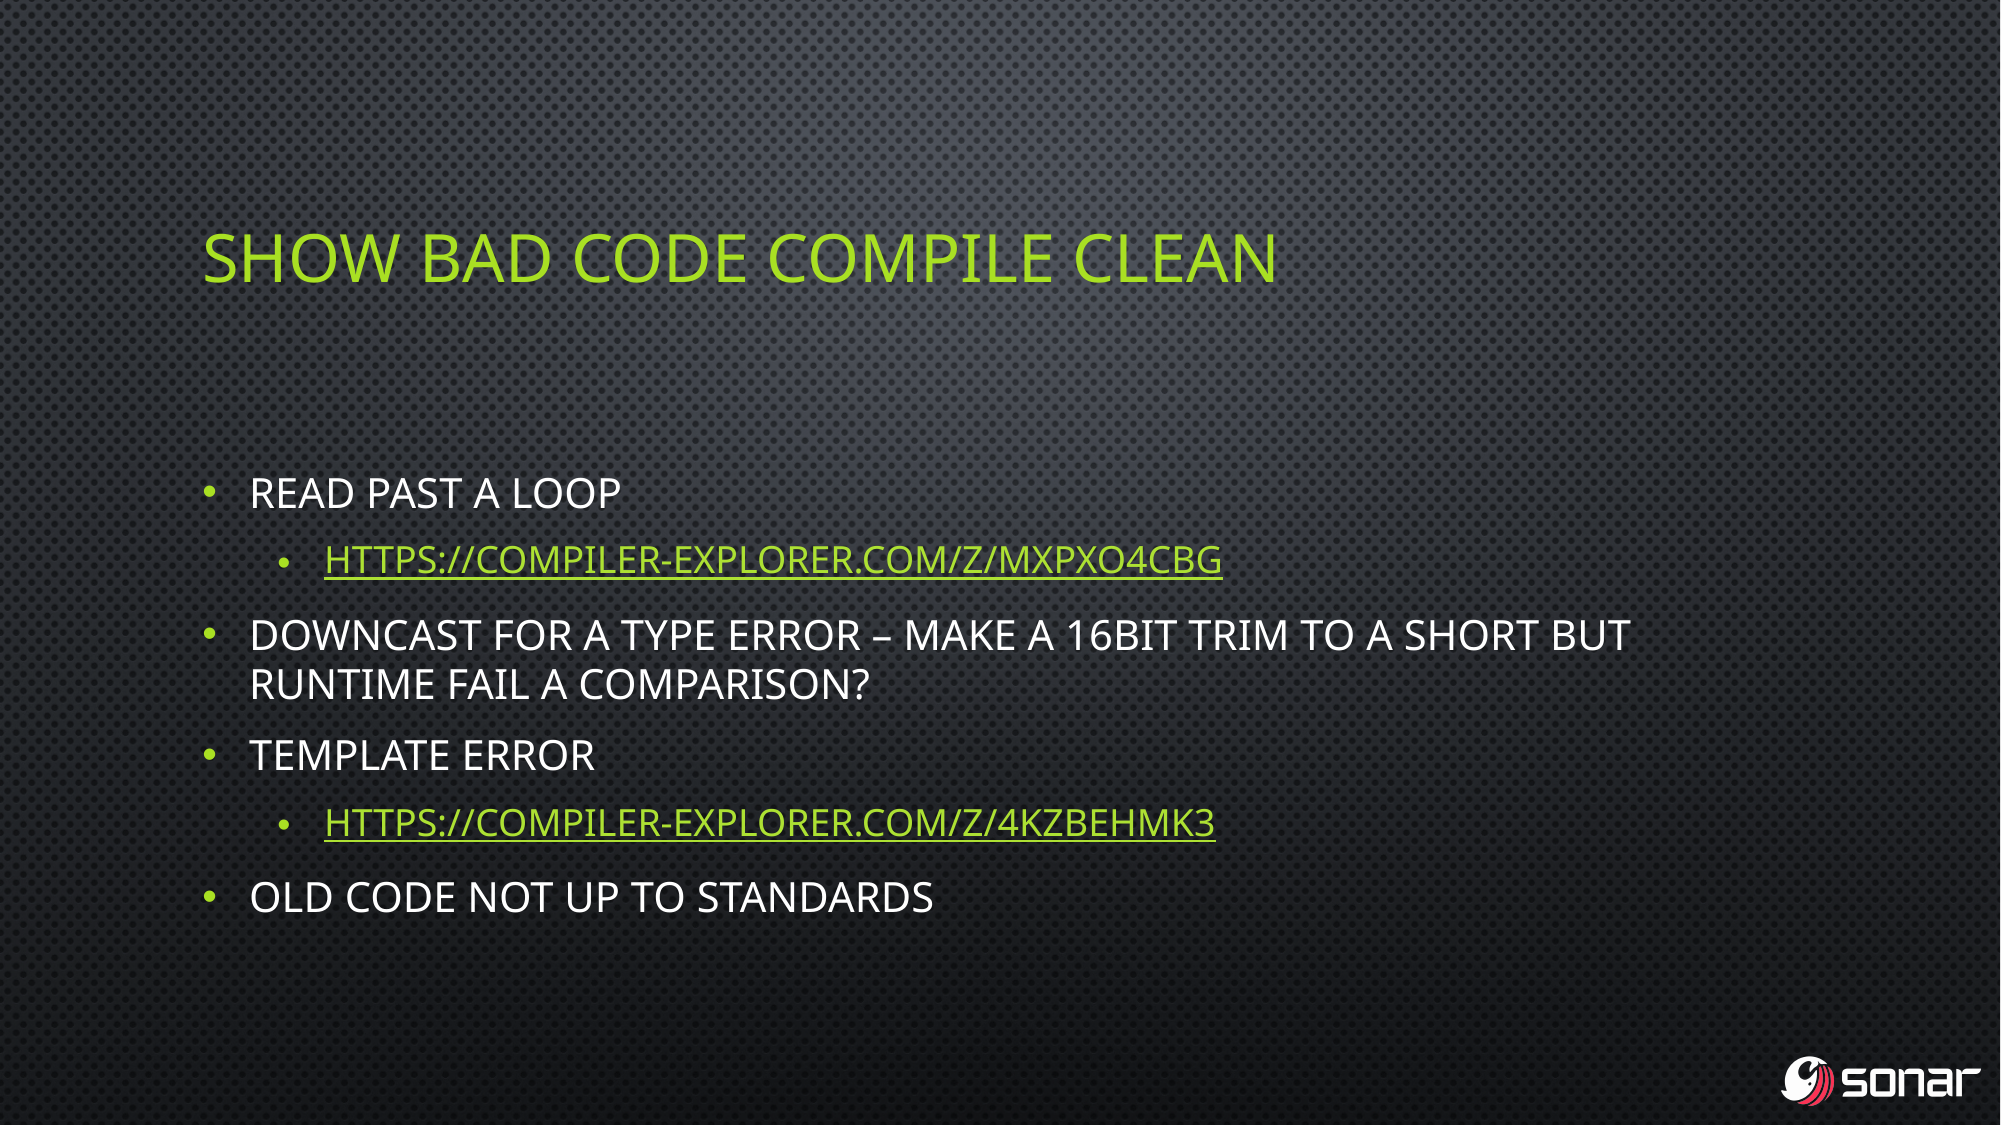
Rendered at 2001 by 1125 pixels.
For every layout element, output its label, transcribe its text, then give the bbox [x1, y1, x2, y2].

title Show bad code compile clean [187, 99, 1813, 413]
picture [1762, 1037, 2000, 1125]
list Read past a loop https://compiler-explorer.com/z/MxPxo4cbG Downcast for a type error – make a 16bit trim to a short but runtime fail a comparison? Template Error https://compiler-explorer.com/z/4KzbEhMK3 Old code not up to standards [187, 437, 1813, 950]
